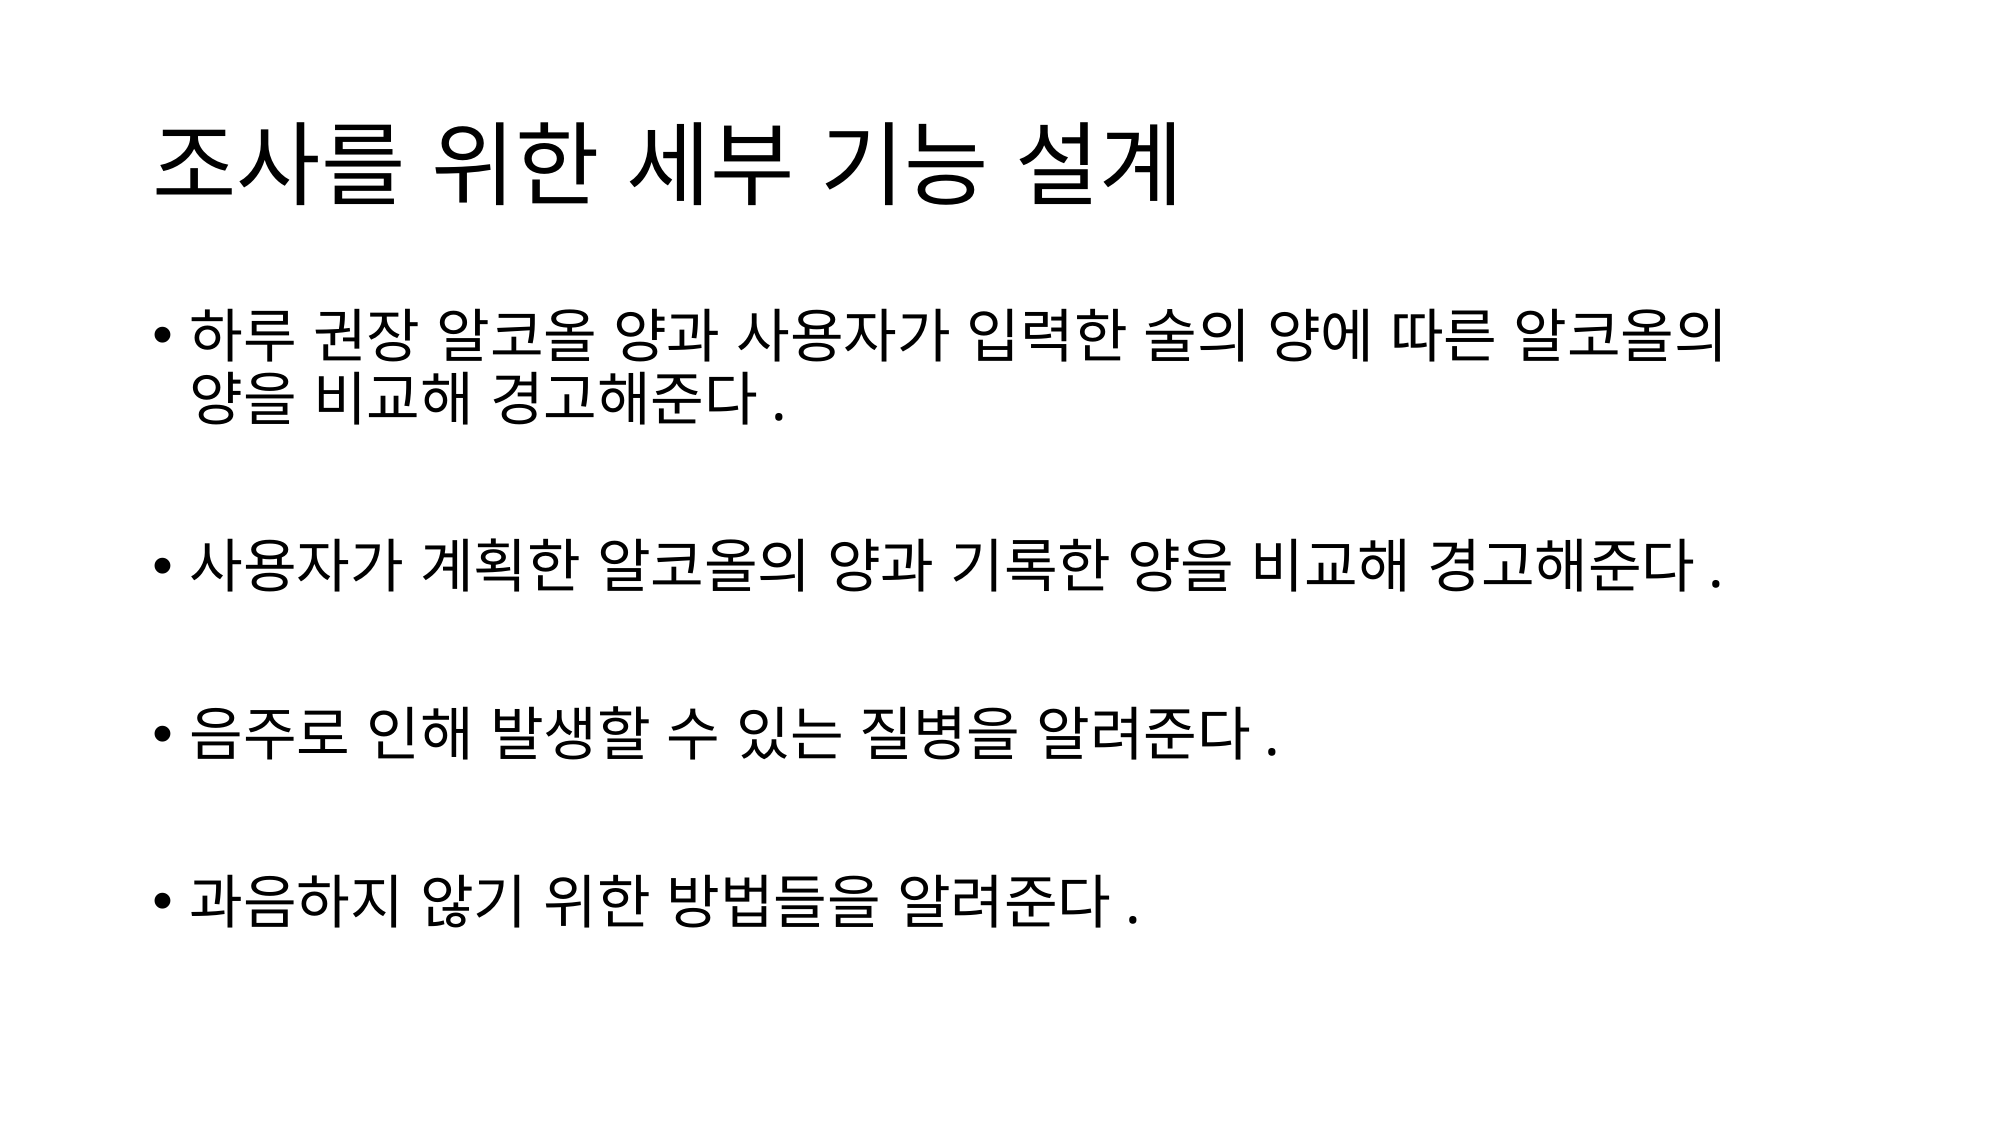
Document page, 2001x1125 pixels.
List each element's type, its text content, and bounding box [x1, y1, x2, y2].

title 조사를 위한 세부 기능 설계 [137, 59, 1863, 278]
list 하루 권장 알코올 양과 사용자가 입력한 술의 양에 따른 알코올의 양을 비교해 경고해준다. 사용자가 계획한 알코올의 양과 기록한 양을 비교해 경고해준다. 음주로 인해 발생할 수 있는 질병을 알려준다. 과음하지 않기 위한 방법들을 알려준다. [137, 299, 1863, 1066]
